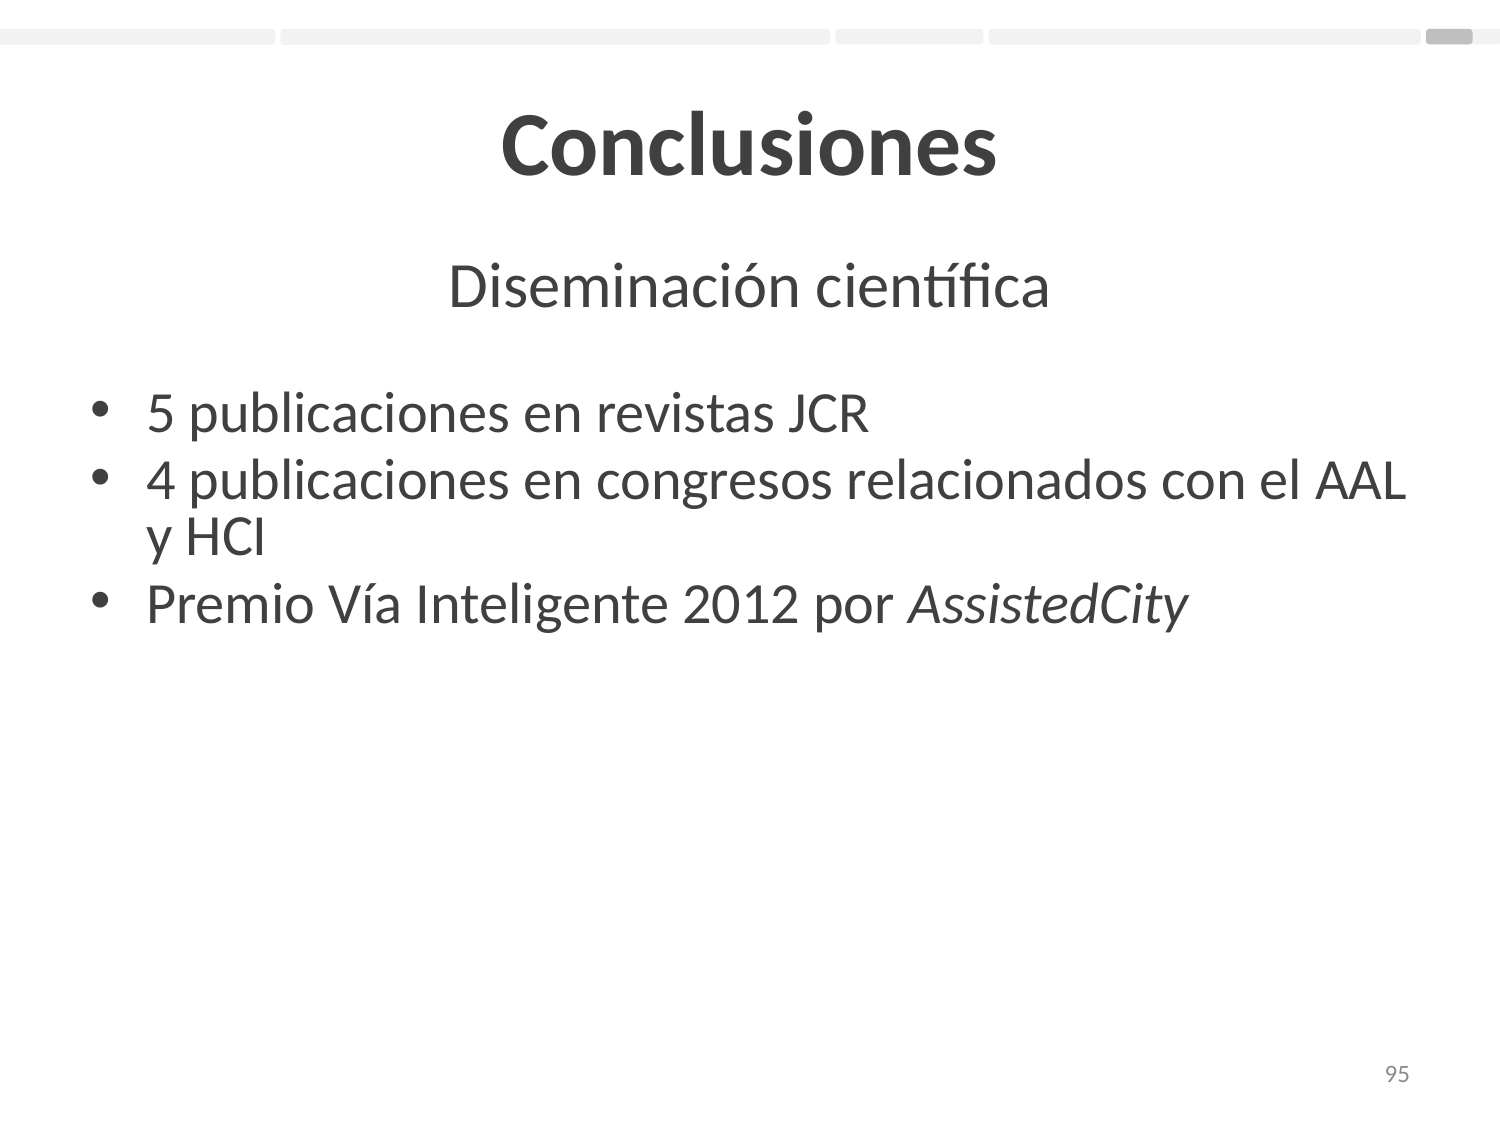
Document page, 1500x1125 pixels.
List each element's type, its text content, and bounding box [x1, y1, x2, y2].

title Conclusiones [75, 45, 1425, 233]
list Diseminación científica 5 publicaciones en revistas JCR 4 publicaciones en congresos relacionados con el AAL y HCI Premio Vía Inteligente 2012 por AssistedCity [75, 262, 1425, 1005]
text_box [1425, 28, 1473, 45]
slide_number 95 [1074, 1042, 1425, 1103]
